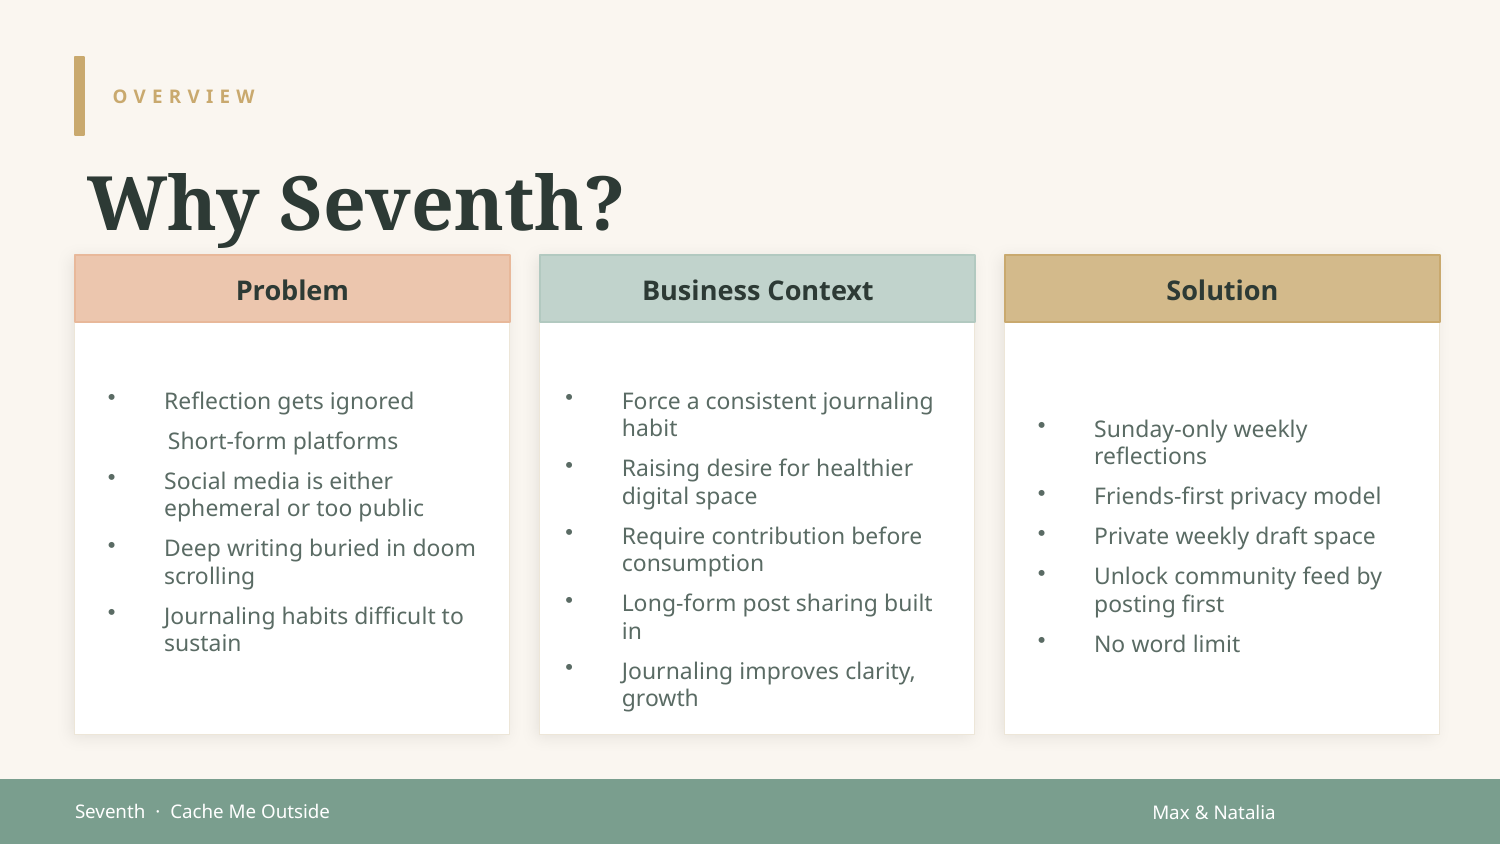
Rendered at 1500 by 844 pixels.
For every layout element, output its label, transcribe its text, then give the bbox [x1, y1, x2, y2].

text_box [1004, 255, 1440, 323]
text_box [539, 255, 975, 323]
text_box [0, 779, 1500, 844]
text_box Problem [104, 265, 480, 314]
text_box OVERVIEW [104, 77, 1290, 115]
text_box [1004, 323, 1440, 735]
text_box [539, 323, 975, 735]
text_box Sunday-only weekly reflections Friends-first privacy model Private weekly draft space Unlock community feed by posting first No word limit [1030, 407, 1415, 665]
text_box Business Context [555, 266, 961, 314]
text_box Why Seventh? [80, 147, 1416, 253]
text_box [74, 56, 84, 135]
text_box Reflection gets ignored Short-form platforms Social media is either ephemeral or too public Deep writing buried in doom scrolling Journaling habits difficult to sustain [100, 379, 485, 664]
text_box Seventh · Cache Me Outside [67, 792, 1144, 830]
text_box Max & Natalia [1144, 792, 1500, 831]
text_box Force a consistent journaling habit Raising desire for healthier digital space Require contribution before consumption Long-form post sharing built in Journaling improves clarity, growth [558, 379, 942, 719]
text_box Solution [1034, 265, 1410, 314]
text_box [74, 323, 510, 735]
text_box [74, 255, 510, 323]
